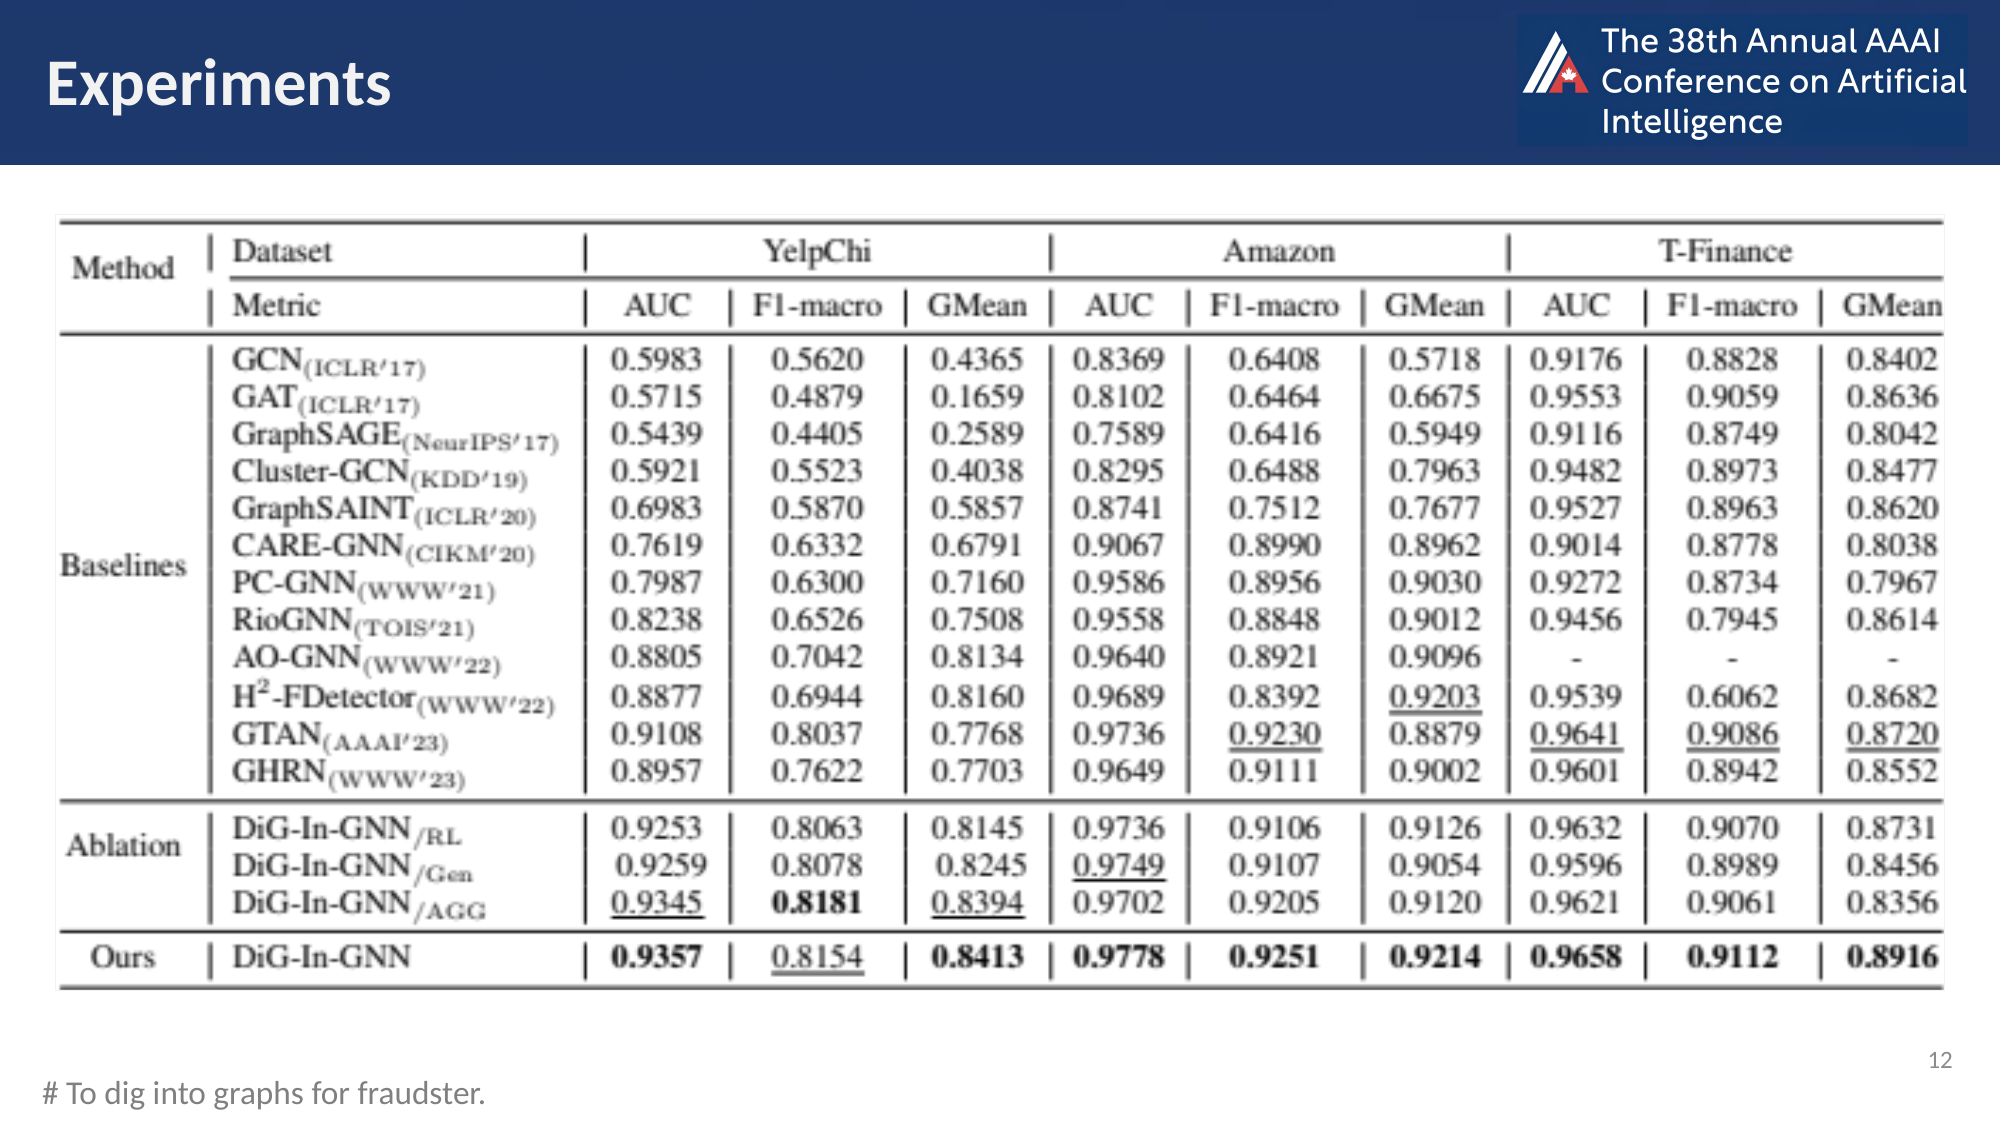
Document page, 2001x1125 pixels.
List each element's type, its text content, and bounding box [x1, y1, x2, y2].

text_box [0, 0, 2000, 166]
picture [55, 214, 1945, 991]
slide_number 12 [1518, 1028, 1969, 1089]
text_box # To dig into graphs for fraudster. [27, 1071, 537, 1119]
